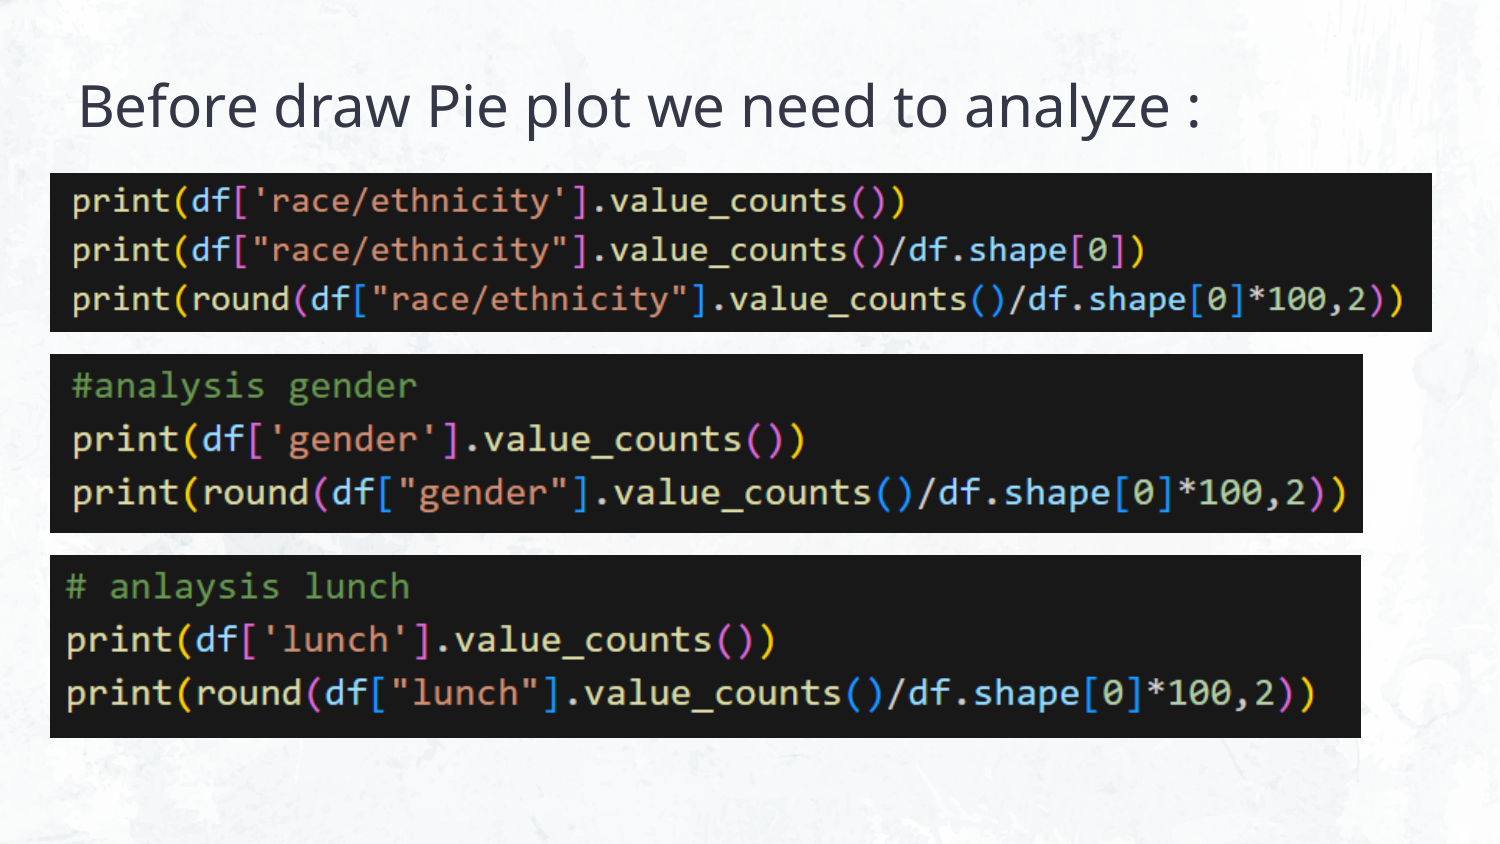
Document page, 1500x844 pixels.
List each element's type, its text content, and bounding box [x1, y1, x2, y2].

title Before draw Pie plot we need to analyze : [62, 41, 1350, 156]
picture [0, 0, 1500, 844]
